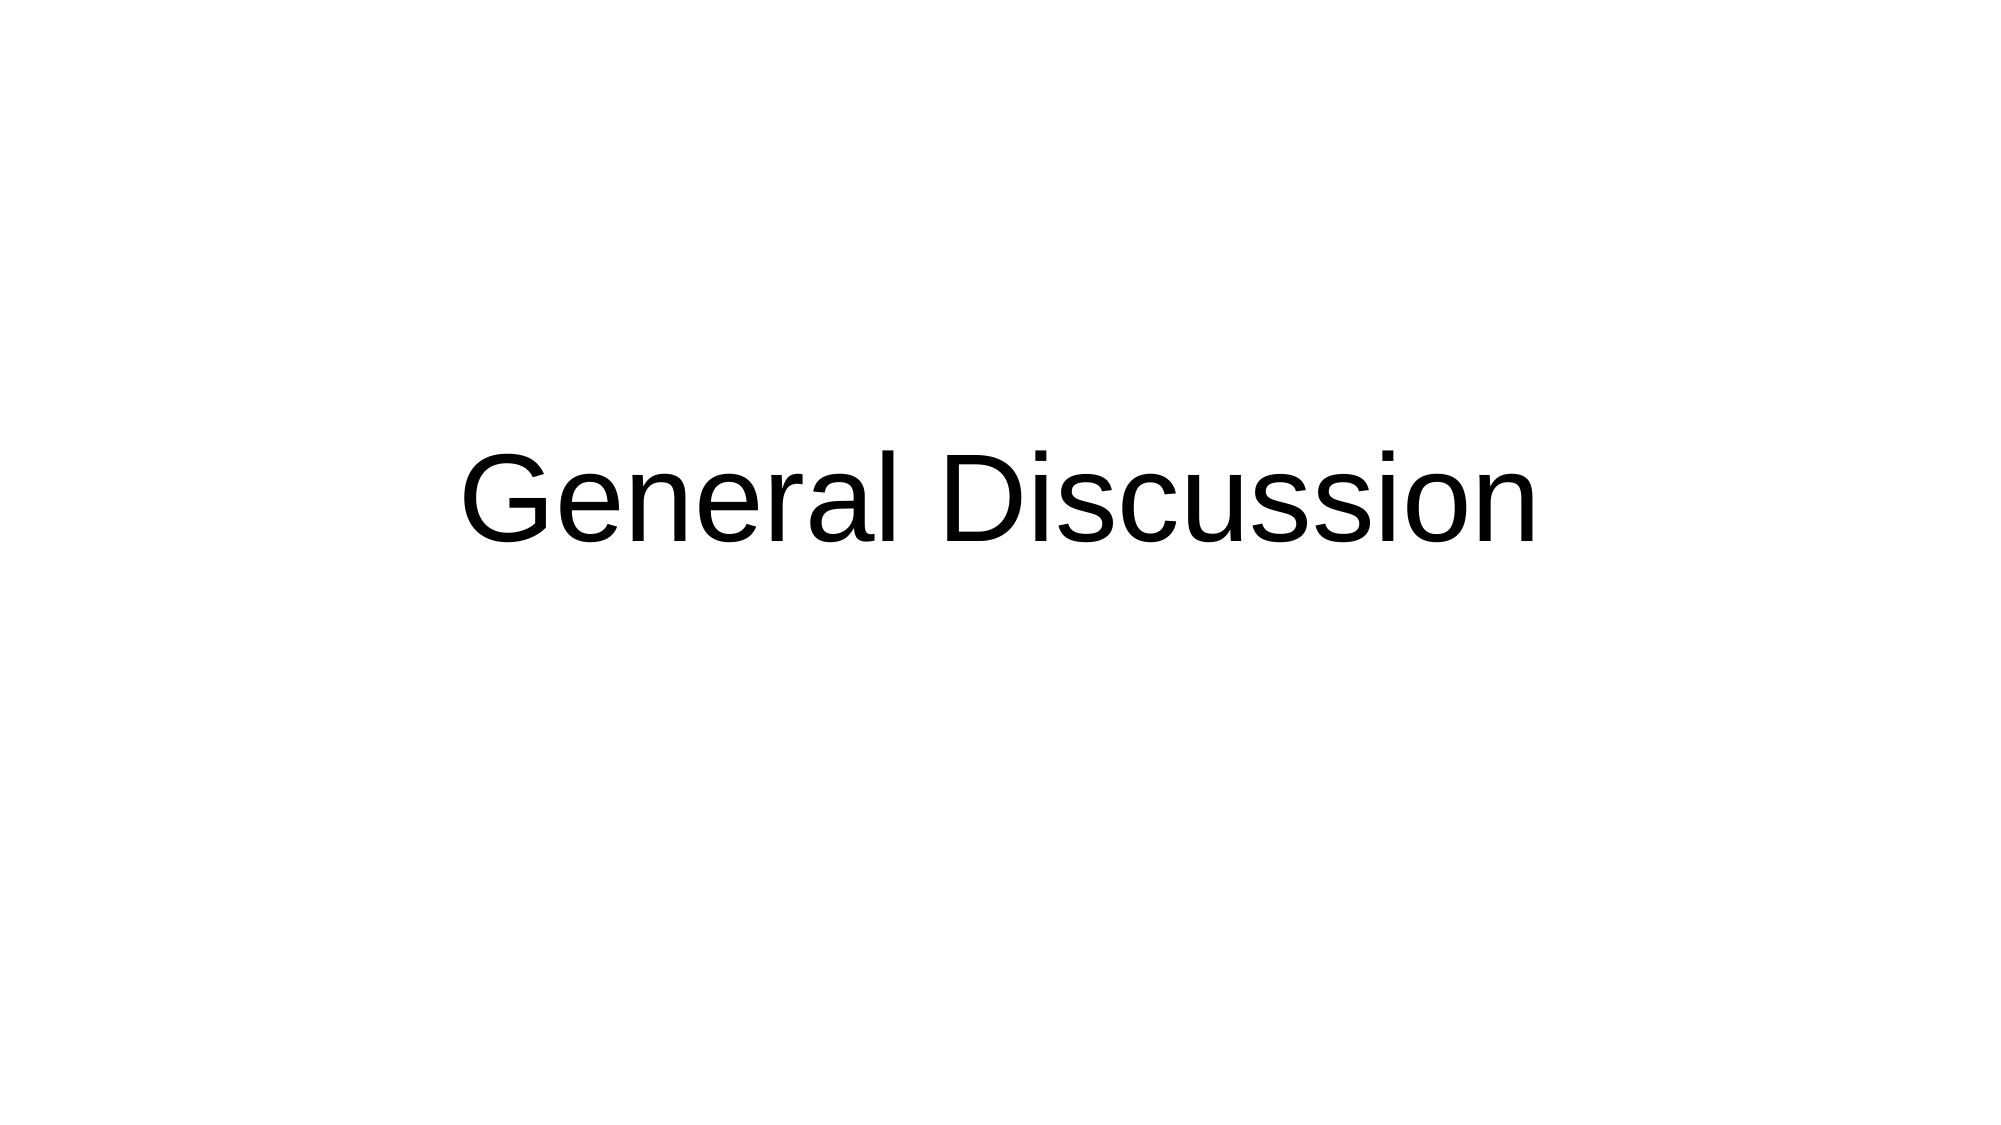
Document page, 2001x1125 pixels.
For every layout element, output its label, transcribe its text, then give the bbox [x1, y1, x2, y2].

title General Discussion [249, 184, 1750, 576]
